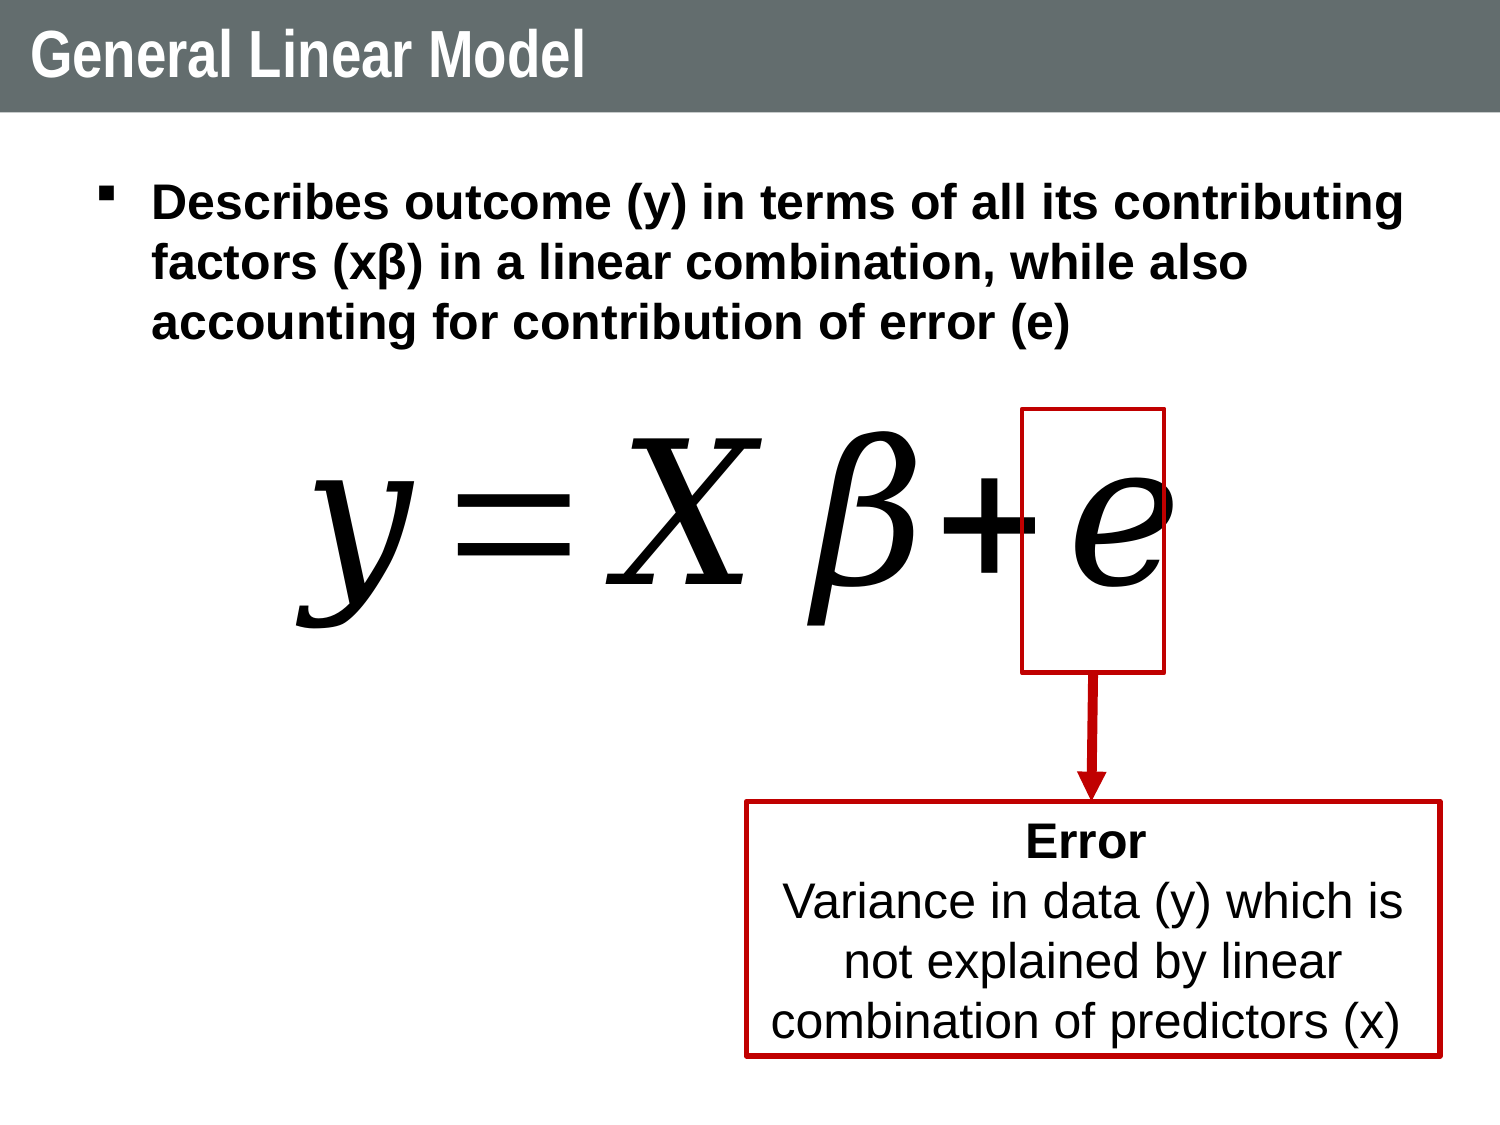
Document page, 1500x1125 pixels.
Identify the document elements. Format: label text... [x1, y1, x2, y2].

text_box [1022, 408, 1165, 673]
text_box Error Variance in data (y) which is not explained by linear combination of predictors (x) [746, 801, 1440, 1057]
title General Linear Model [0, 0, 1500, 117]
text_box Describes outcome (y) in terms of all its contributing factors (xβ) in a linear combination, while also accounting for contribution of error (e) [80, 162, 1440, 357]
